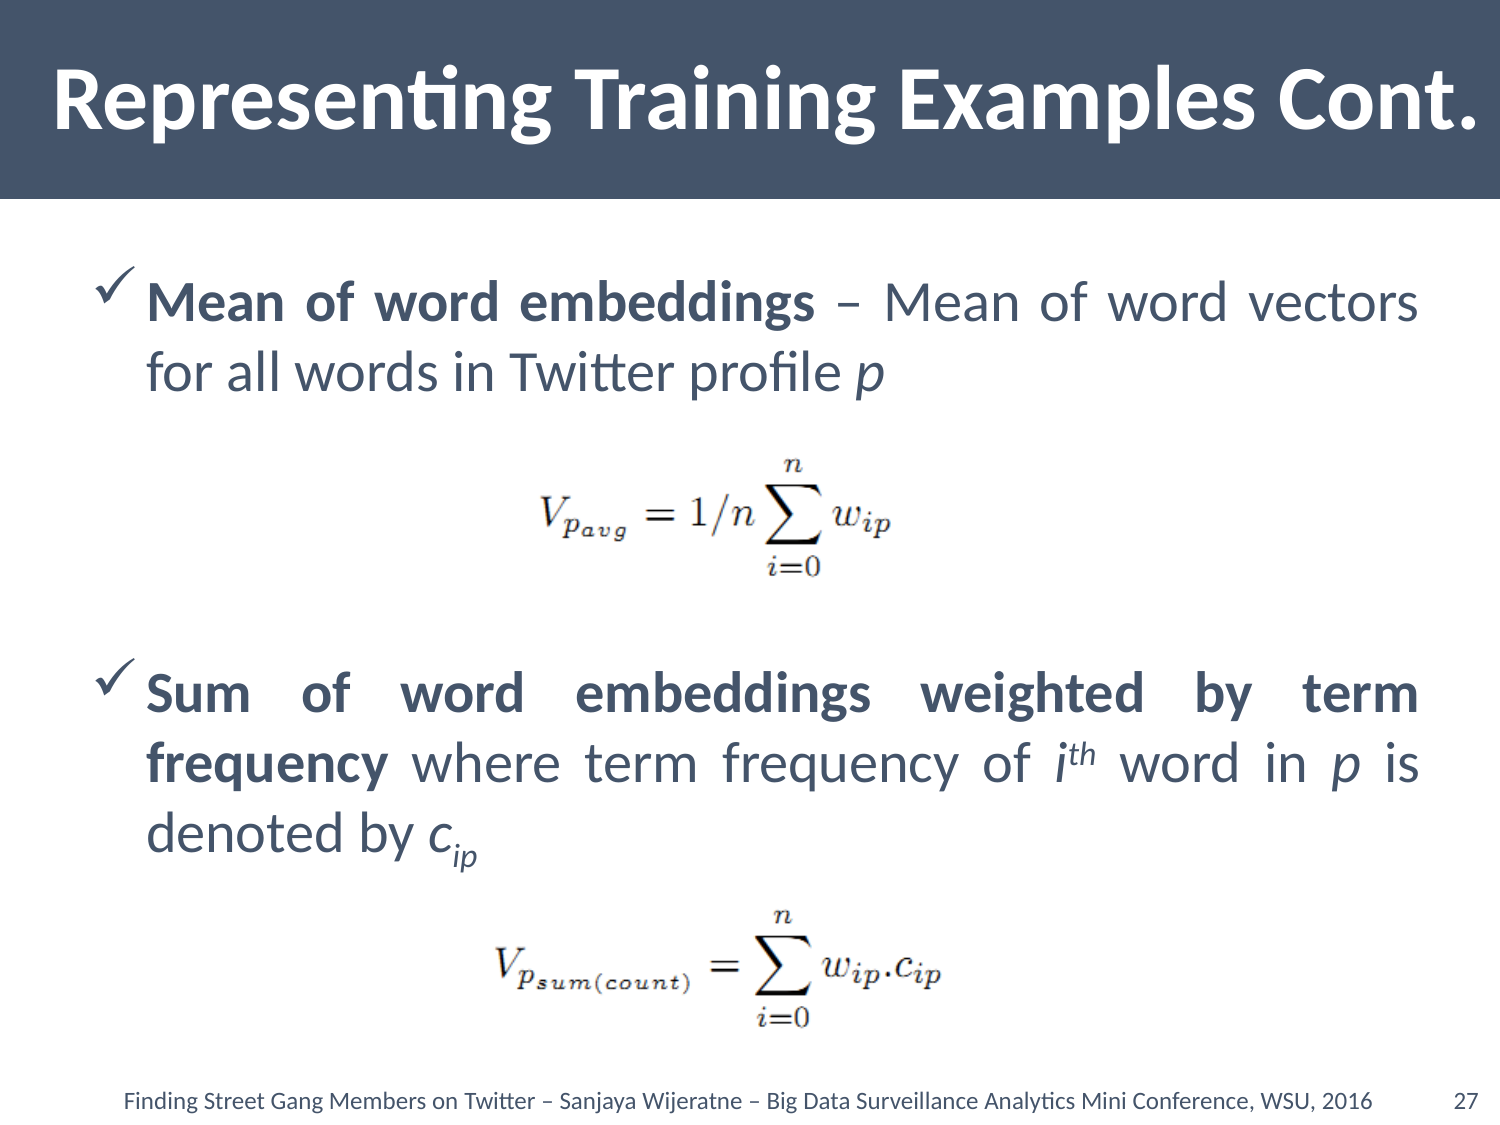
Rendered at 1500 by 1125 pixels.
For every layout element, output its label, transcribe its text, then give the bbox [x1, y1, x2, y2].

text_box Mean of word embeddings – Mean of word vectors for all words in Twitter profile p Sum of word embeddings weighted by term frequency where term frequency of ith word in p is denoted by cip [0, 255, 1436, 1059]
picture [465, 886, 970, 1052]
title Representing Training Examples Cont. [0, 0, 1500, 199]
footer Finding Street Gang Members on Twitter – Sanjaya Wijeratne – Big Data Surveillance Analytics Mini Conference, WSU, 2016 [0, 1069, 1500, 1125]
picture [519, 444, 916, 598]
